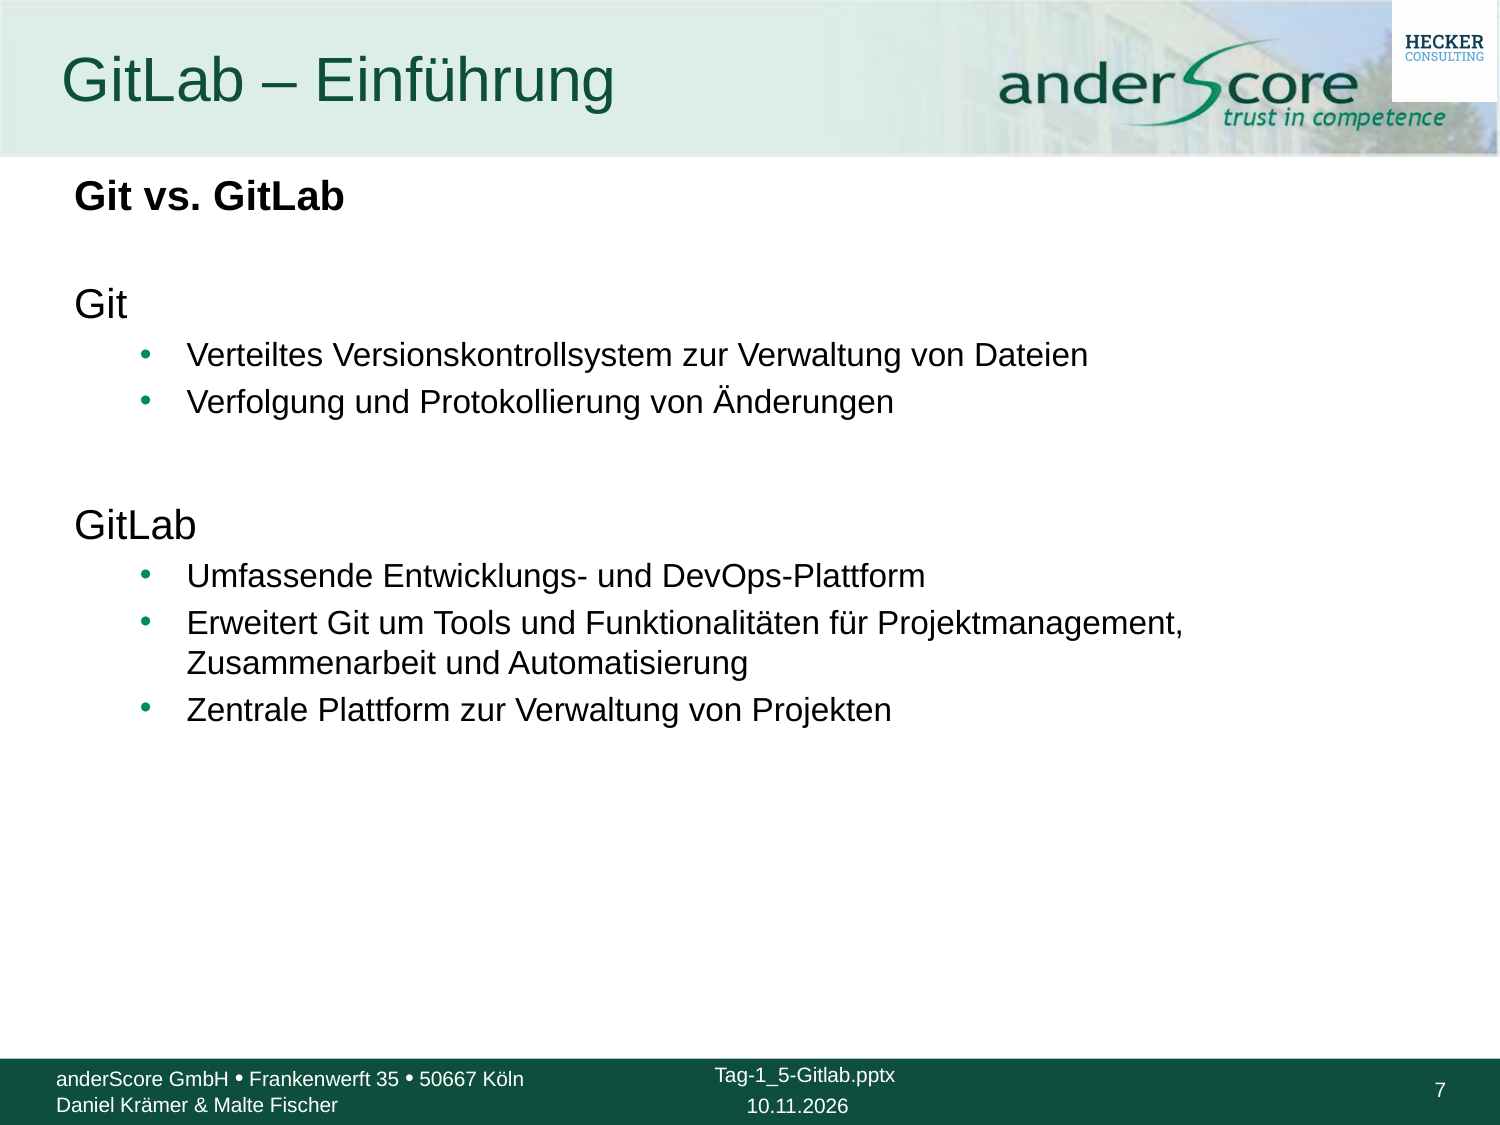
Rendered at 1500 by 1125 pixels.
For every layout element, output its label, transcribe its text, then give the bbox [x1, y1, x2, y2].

title GitLab – Einführung [46, 23, 975, 140]
list Git vs. GitLab Git Verteiltes Versionskontrollsystem zur Verwaltung von Dateien Verfolgung und Protokollierung von Änderungen GitLab Umfassende Entwicklungs- und DevOps-Plattform Erweitert Git um Tools und Funktionalitäten für Projektmanagement, Zusammenarbeit und Automatisierung Zentrale Plattform zur Verwaltung von Projekten [49, 160, 1447, 1047]
picture [0, 0, 1500, 157]
